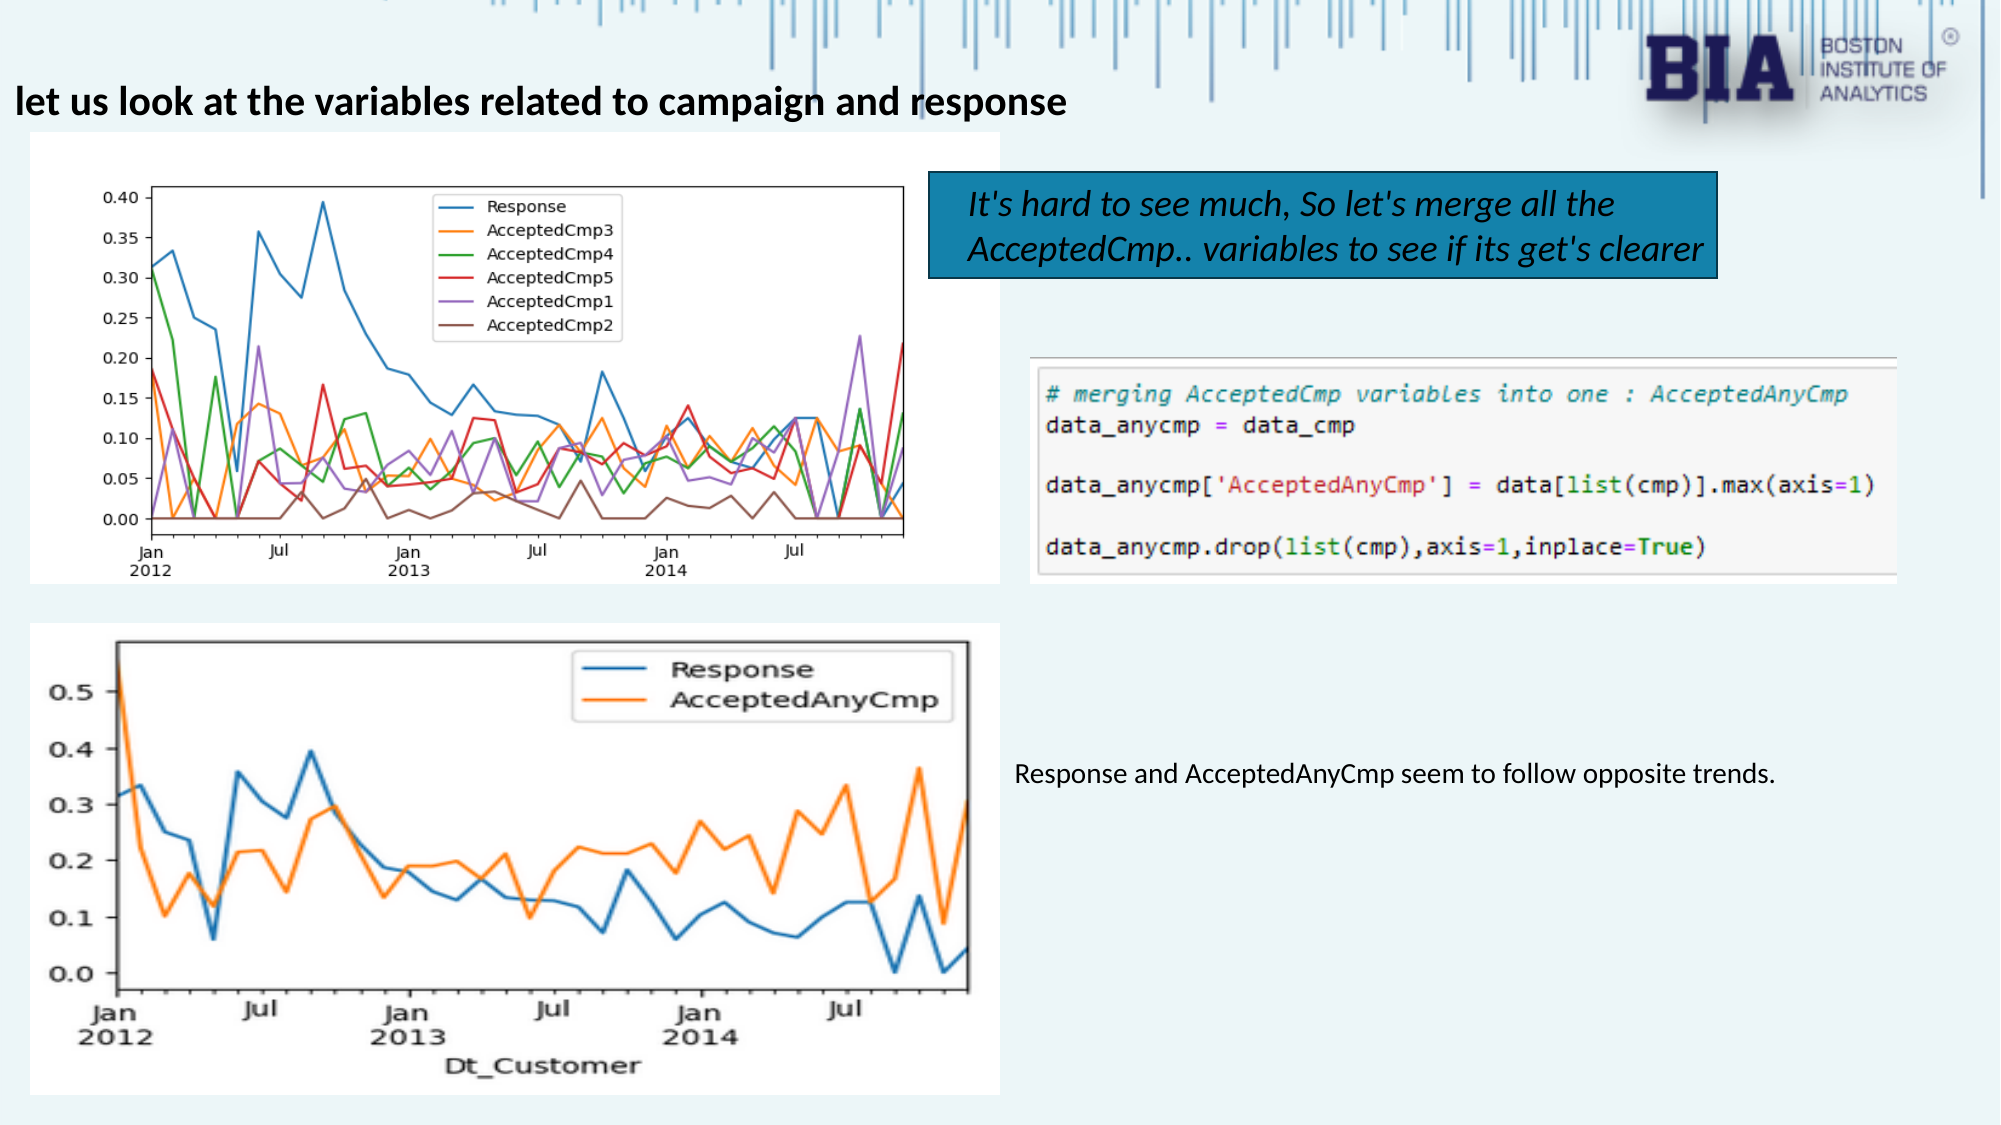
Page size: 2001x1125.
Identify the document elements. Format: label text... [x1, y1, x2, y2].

text_box It's hard to see much, So let's merge all the AcceptedCmp.. variables to see if its get's clearer [1000, 171, 1742, 277]
text_box let us look at the variables related to campaign and response [0, 66, 1122, 132]
text_box Response and AcceptedAnyCmp seem to follow opposite trends. [1000, 746, 1810, 797]
picture [0, 0, 2000, 1125]
